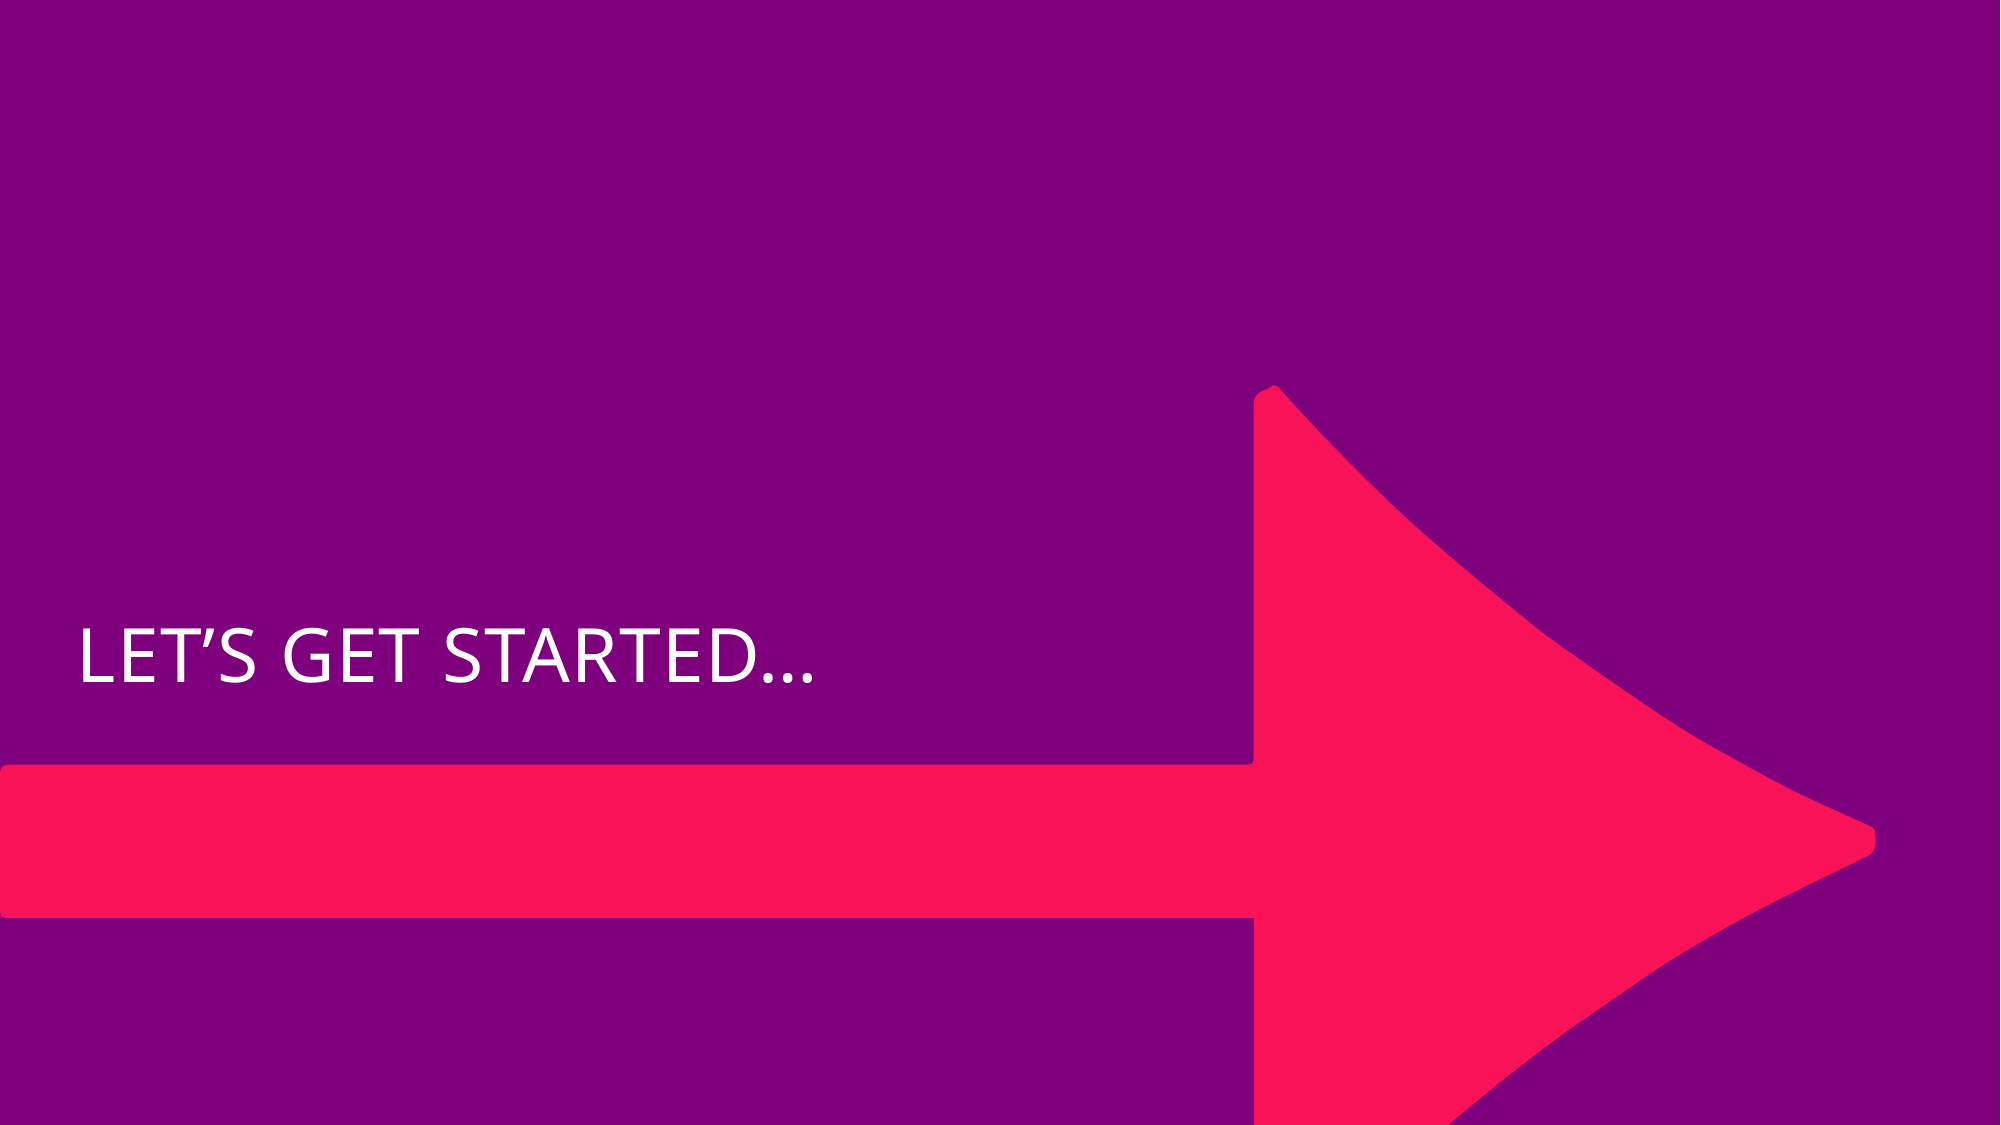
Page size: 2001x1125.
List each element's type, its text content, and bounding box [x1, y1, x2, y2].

title Let’s get started… [61, 255, 1000, 707]
